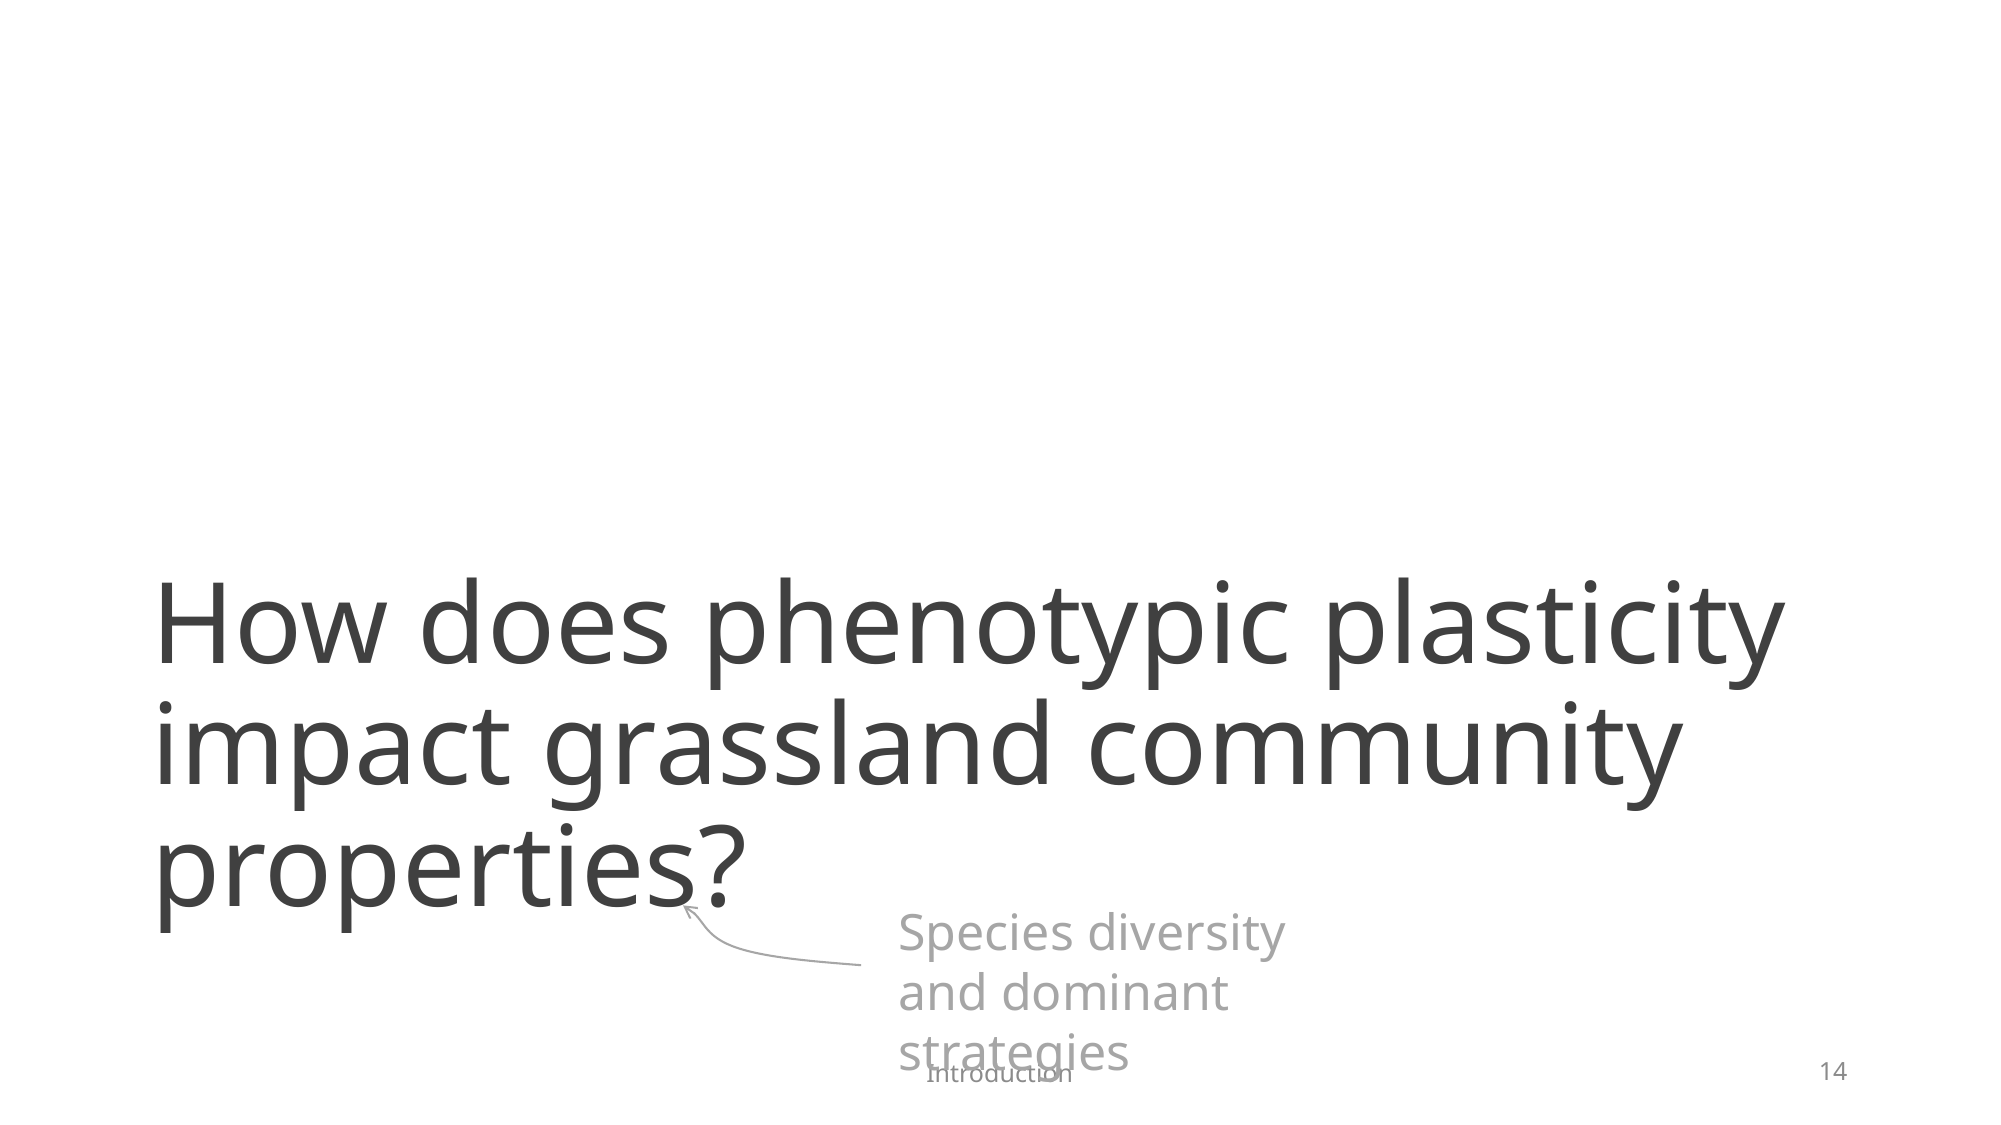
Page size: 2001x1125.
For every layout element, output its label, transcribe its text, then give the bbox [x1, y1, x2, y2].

slide_number 14 [1412, 1042, 1863, 1103]
title How does phenotypic plasticity impact grassland community properties? [136, 470, 1862, 938]
text_box Species diversity and dominant strategies [883, 893, 1390, 1089]
footer Introduction [662, 1042, 1338, 1103]
text_box [682, 905, 862, 967]
